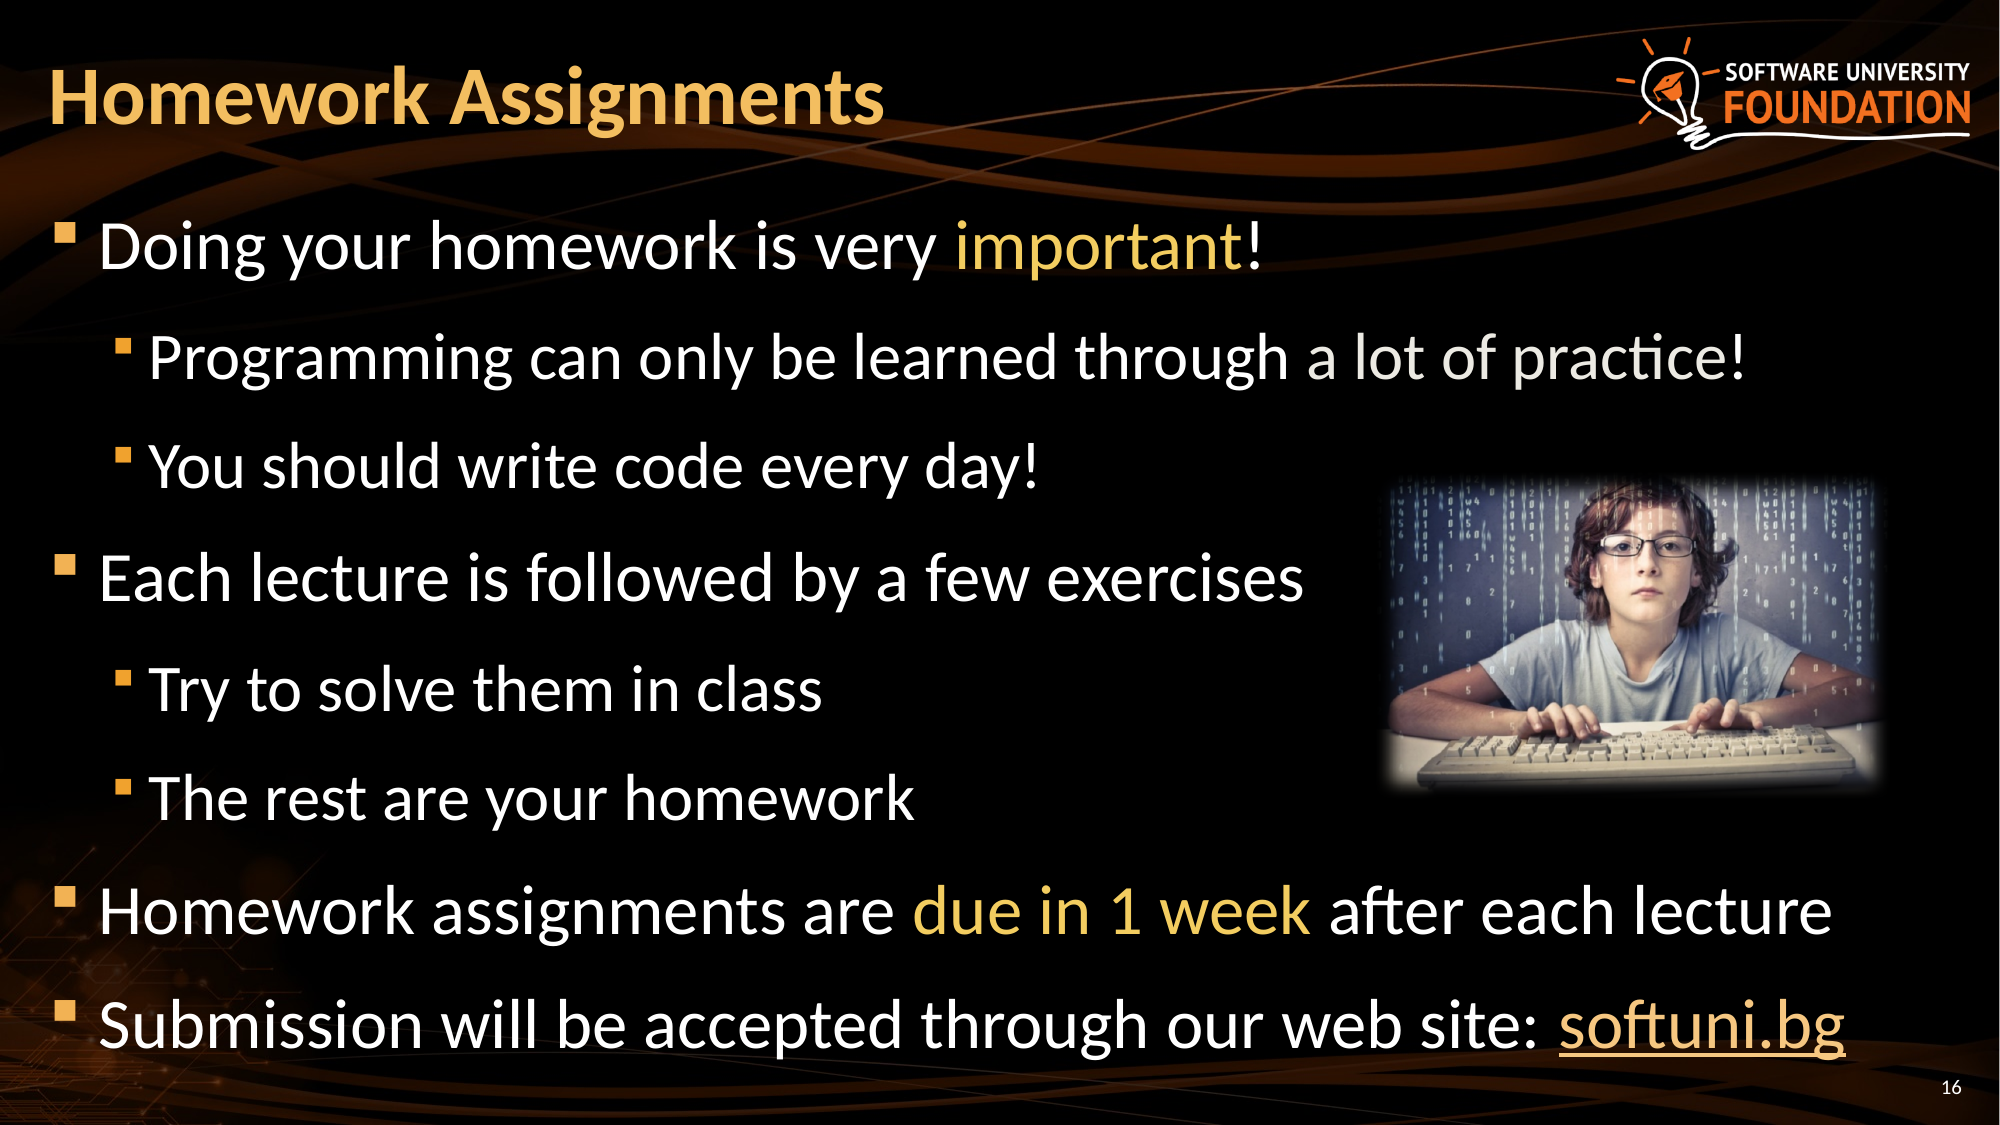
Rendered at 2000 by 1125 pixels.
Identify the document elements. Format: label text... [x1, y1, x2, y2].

picture [0, 0, 2000, 1125]
title Homework Assignments [30, 6, 1602, 189]
list Doing your homework is very important! Programming can only be learned through a lot of practice! You should write code every day! Each lecture is followed by a few exercises Try to solve them in class The rest are your homework Homework assignments are due in 1 week after each lecture Submission will be accepted through our web site: softuni.bg [31, 188, 1968, 1103]
